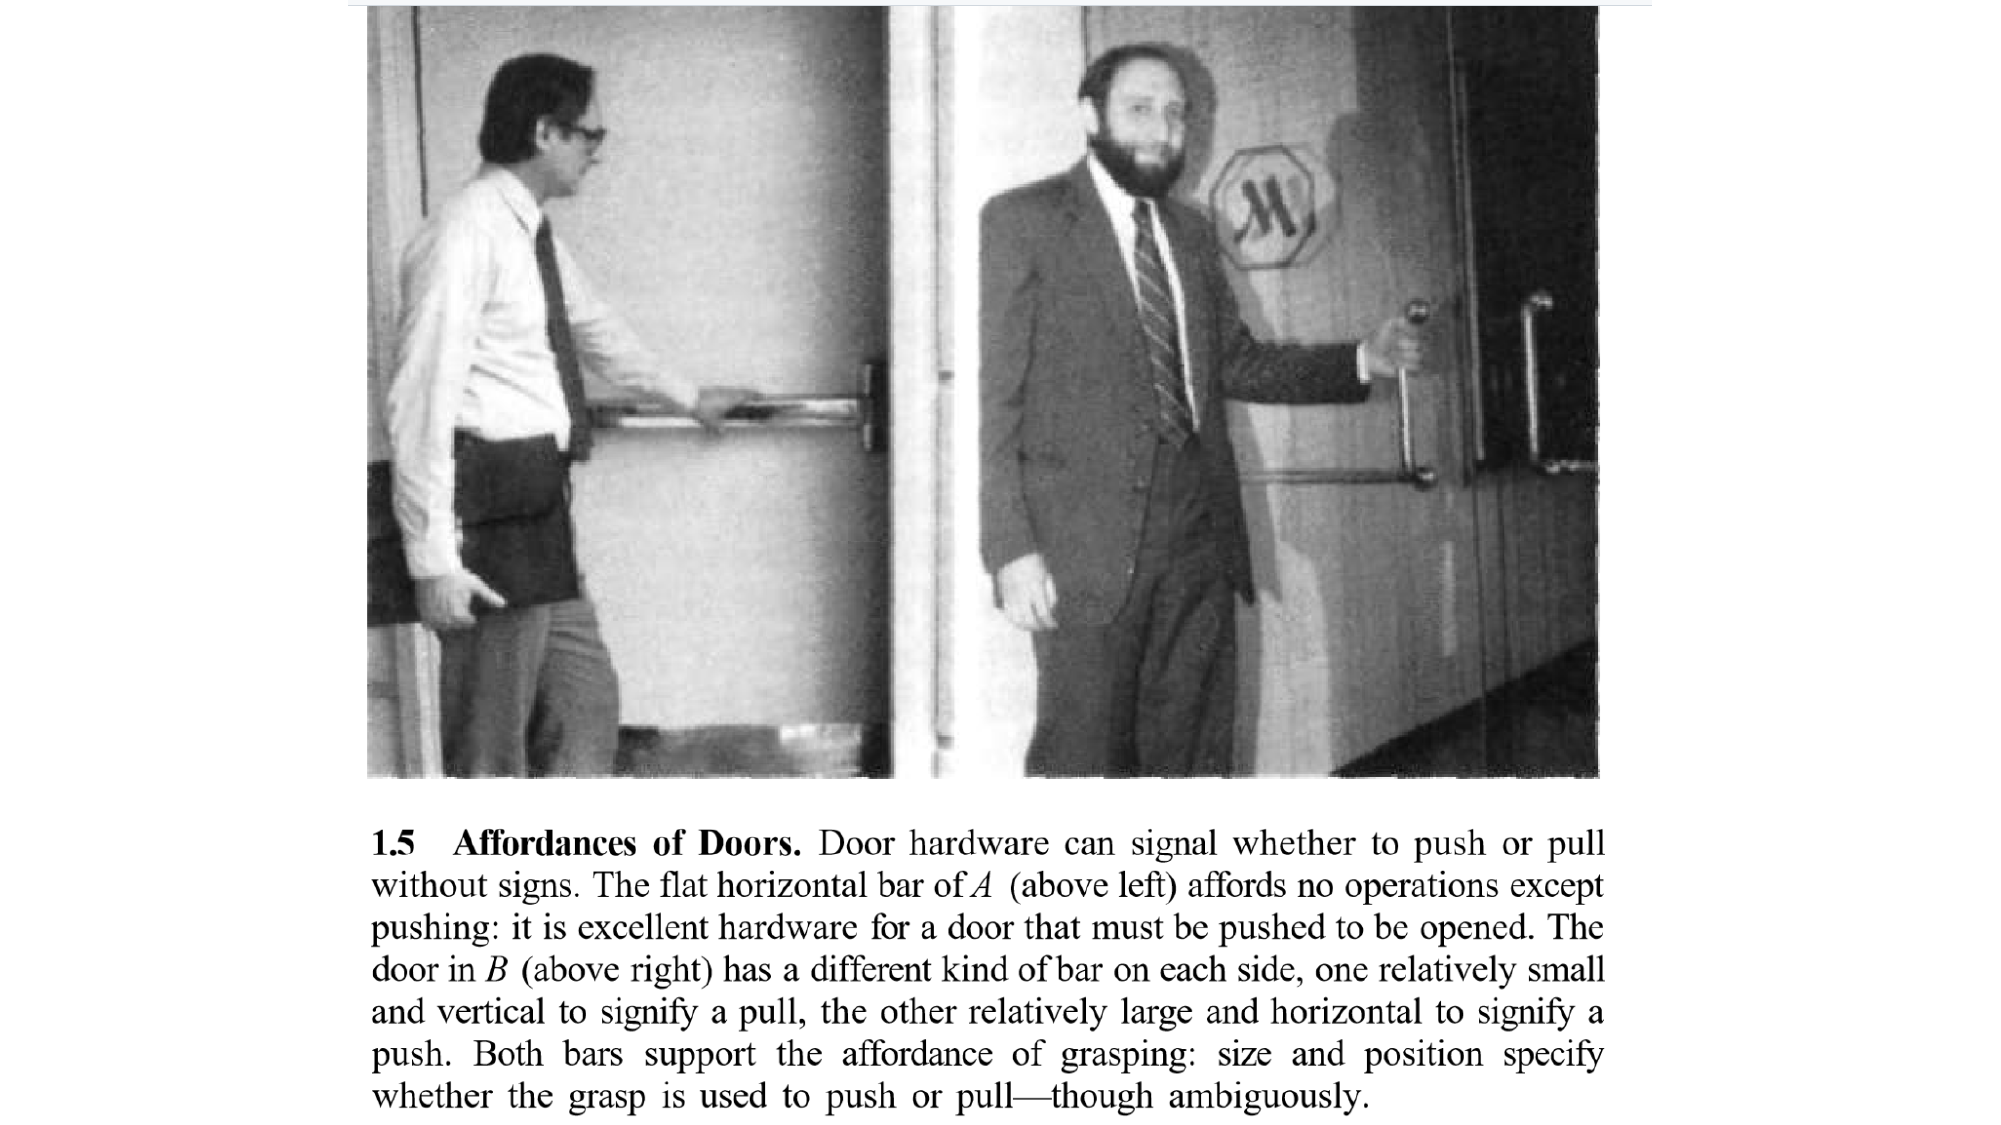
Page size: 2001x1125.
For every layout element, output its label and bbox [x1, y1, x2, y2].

picture [347, 0, 1653, 1125]
